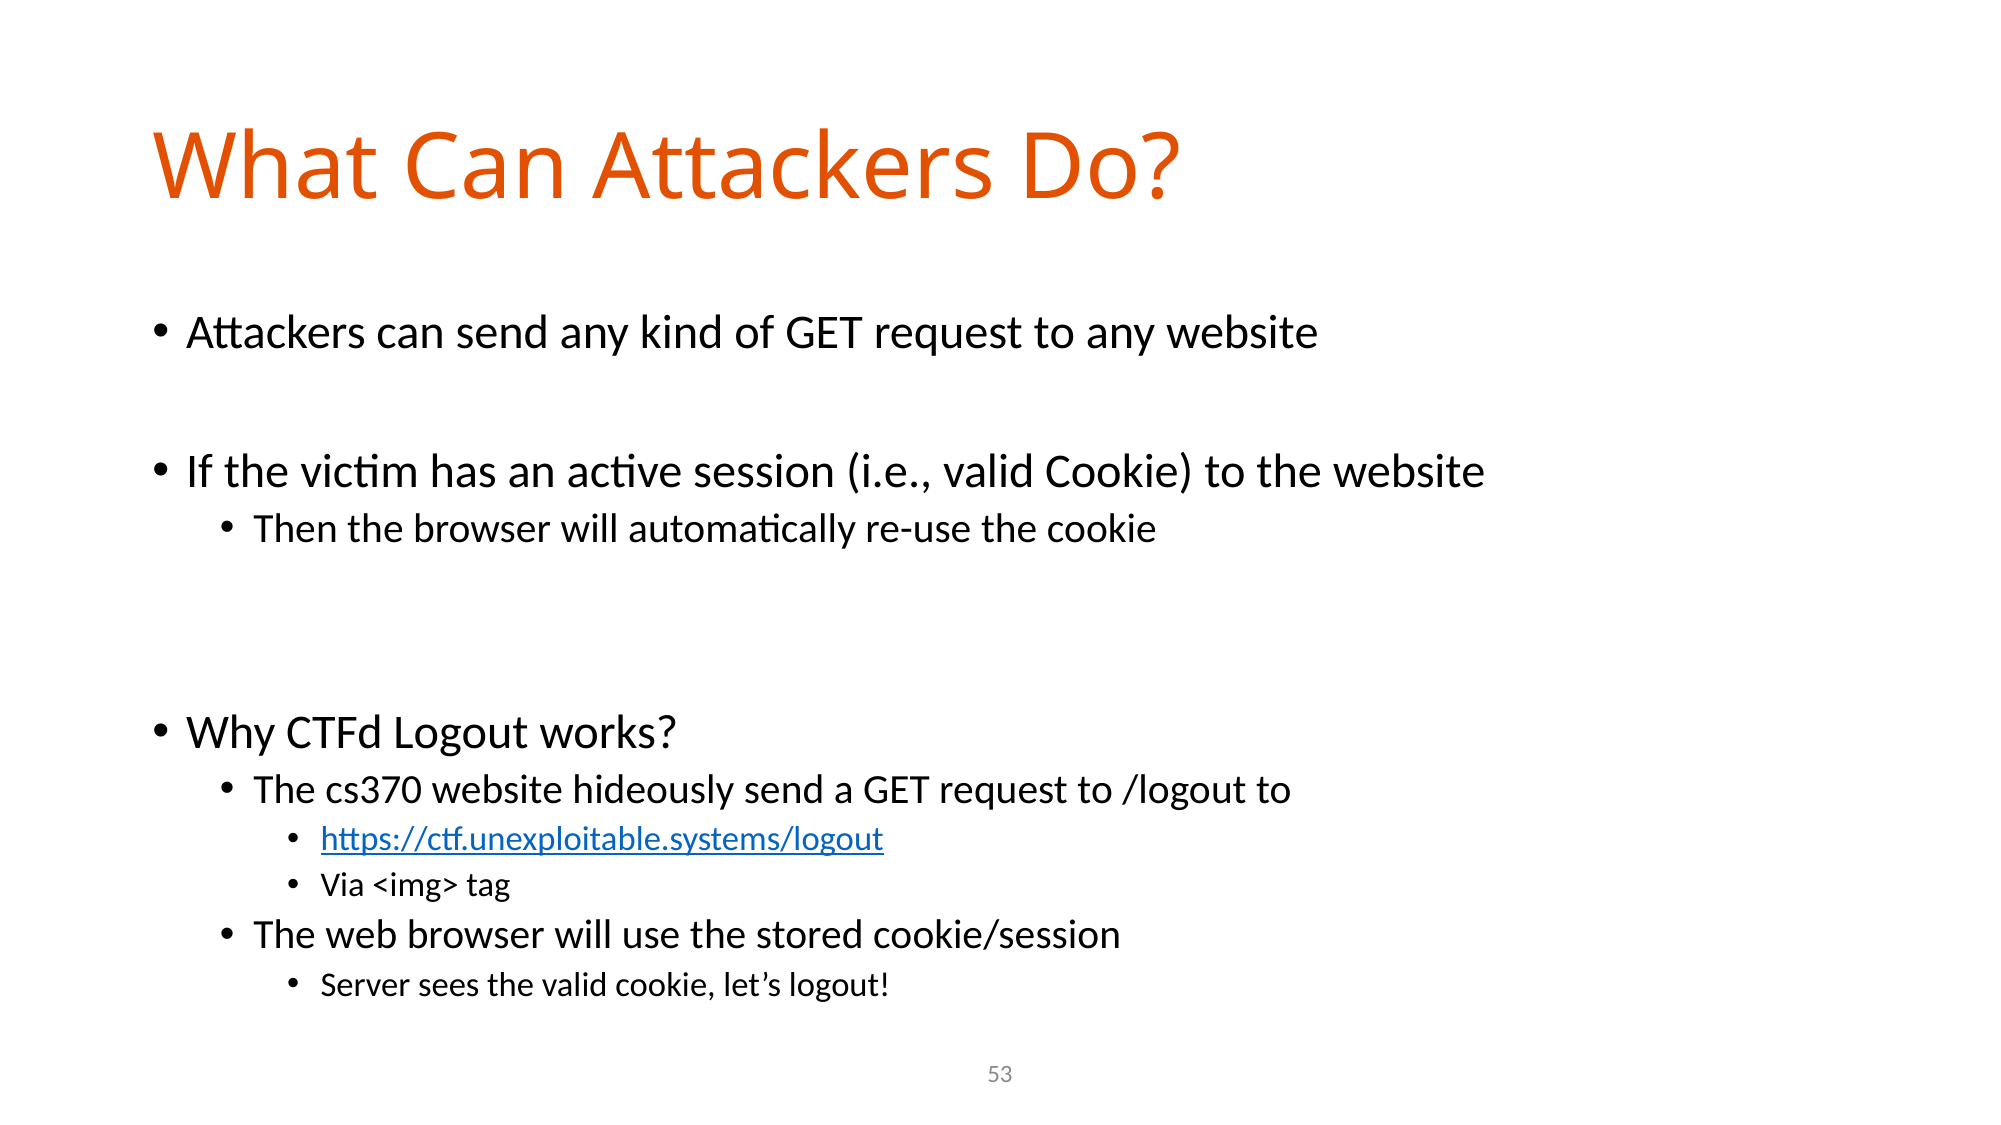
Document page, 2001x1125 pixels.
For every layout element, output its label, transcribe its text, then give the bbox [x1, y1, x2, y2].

title What Can Attackers Do? [137, 59, 1863, 278]
list Attackers can send any kind of GET request to any website If the victim has an active session (i.e., valid Cookie) to the website Then the browser will automatically re-use the cookie Why CTFd Logout works? The cs370 website hideously send a GET request to /logout to https://ctf.unexploitable.systems/logout Via <img> tag The web browser will use the stored cookie/session Server sees the valid cookie, let’s logout! [137, 299, 1863, 1014]
slide_number 53 [774, 1042, 1225, 1103]
